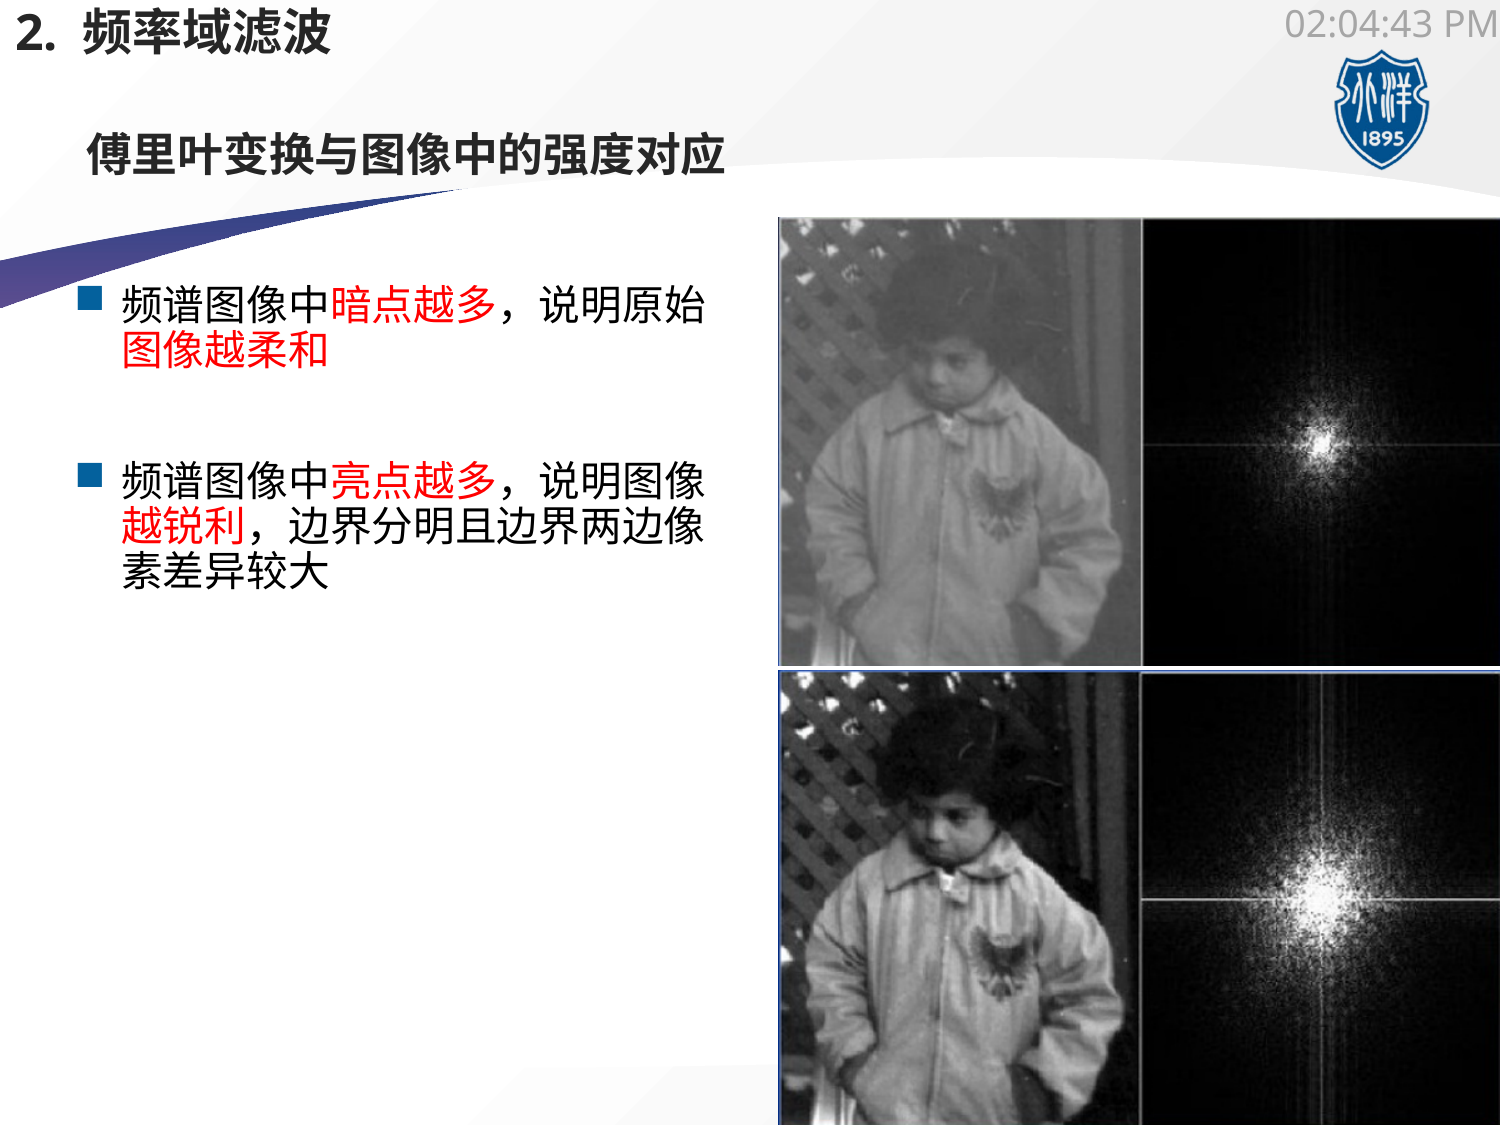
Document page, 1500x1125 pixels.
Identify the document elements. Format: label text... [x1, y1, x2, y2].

picture [778, 670, 1500, 1125]
list 频谱图像中暗点越多，说明原始图像越柔和 频谱图像中亮点越多，说明图像越锐利，边界分明且边界两边像素差异较大 [59, 276, 752, 1017]
list 2. 频率域滤波 [0, 0, 838, 88]
picture [778, 217, 1500, 666]
picture [1321, 47, 1447, 172]
title 傅里叶变换与图像中的强度对应 [74, 112, 1425, 200]
